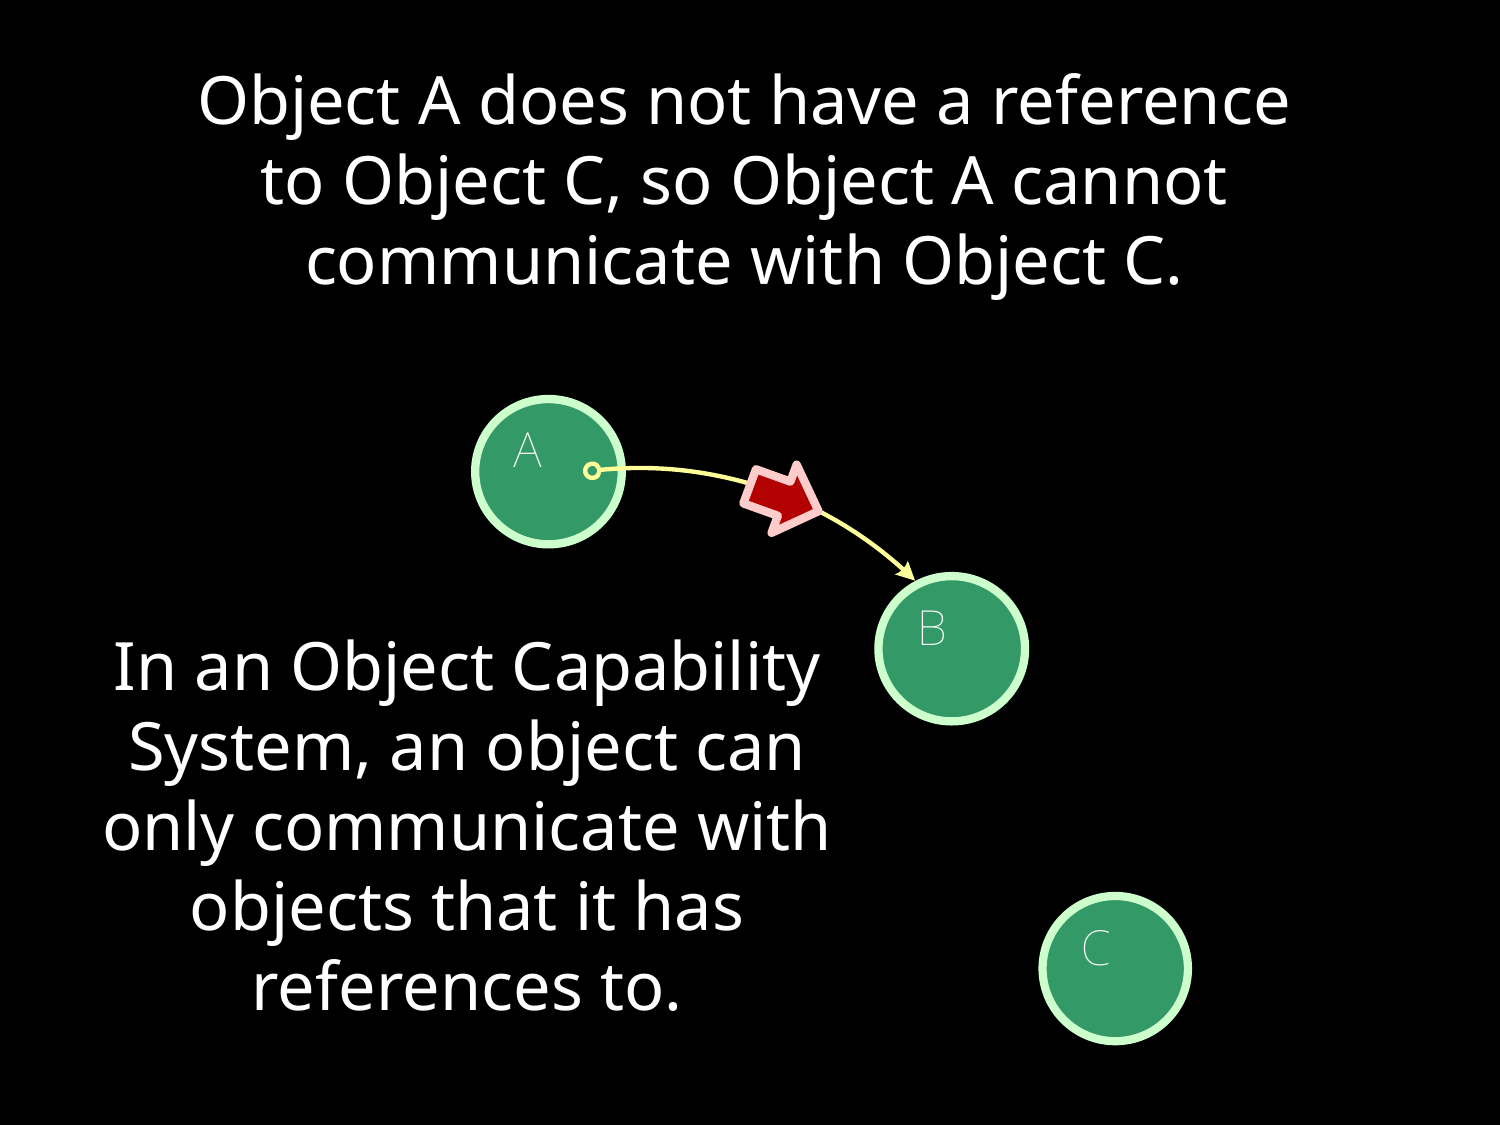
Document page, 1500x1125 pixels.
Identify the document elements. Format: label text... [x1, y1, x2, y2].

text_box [464, 388, 1036, 737]
text_box In an Object Capability System, an object can only communicate with objects that it has references to. [83, 616, 852, 1032]
text_box Object A does not have a reference to Object C, so Object A cannot communicate with Object C. [157, 50, 1333, 306]
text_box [886, 703, 1454, 1052]
